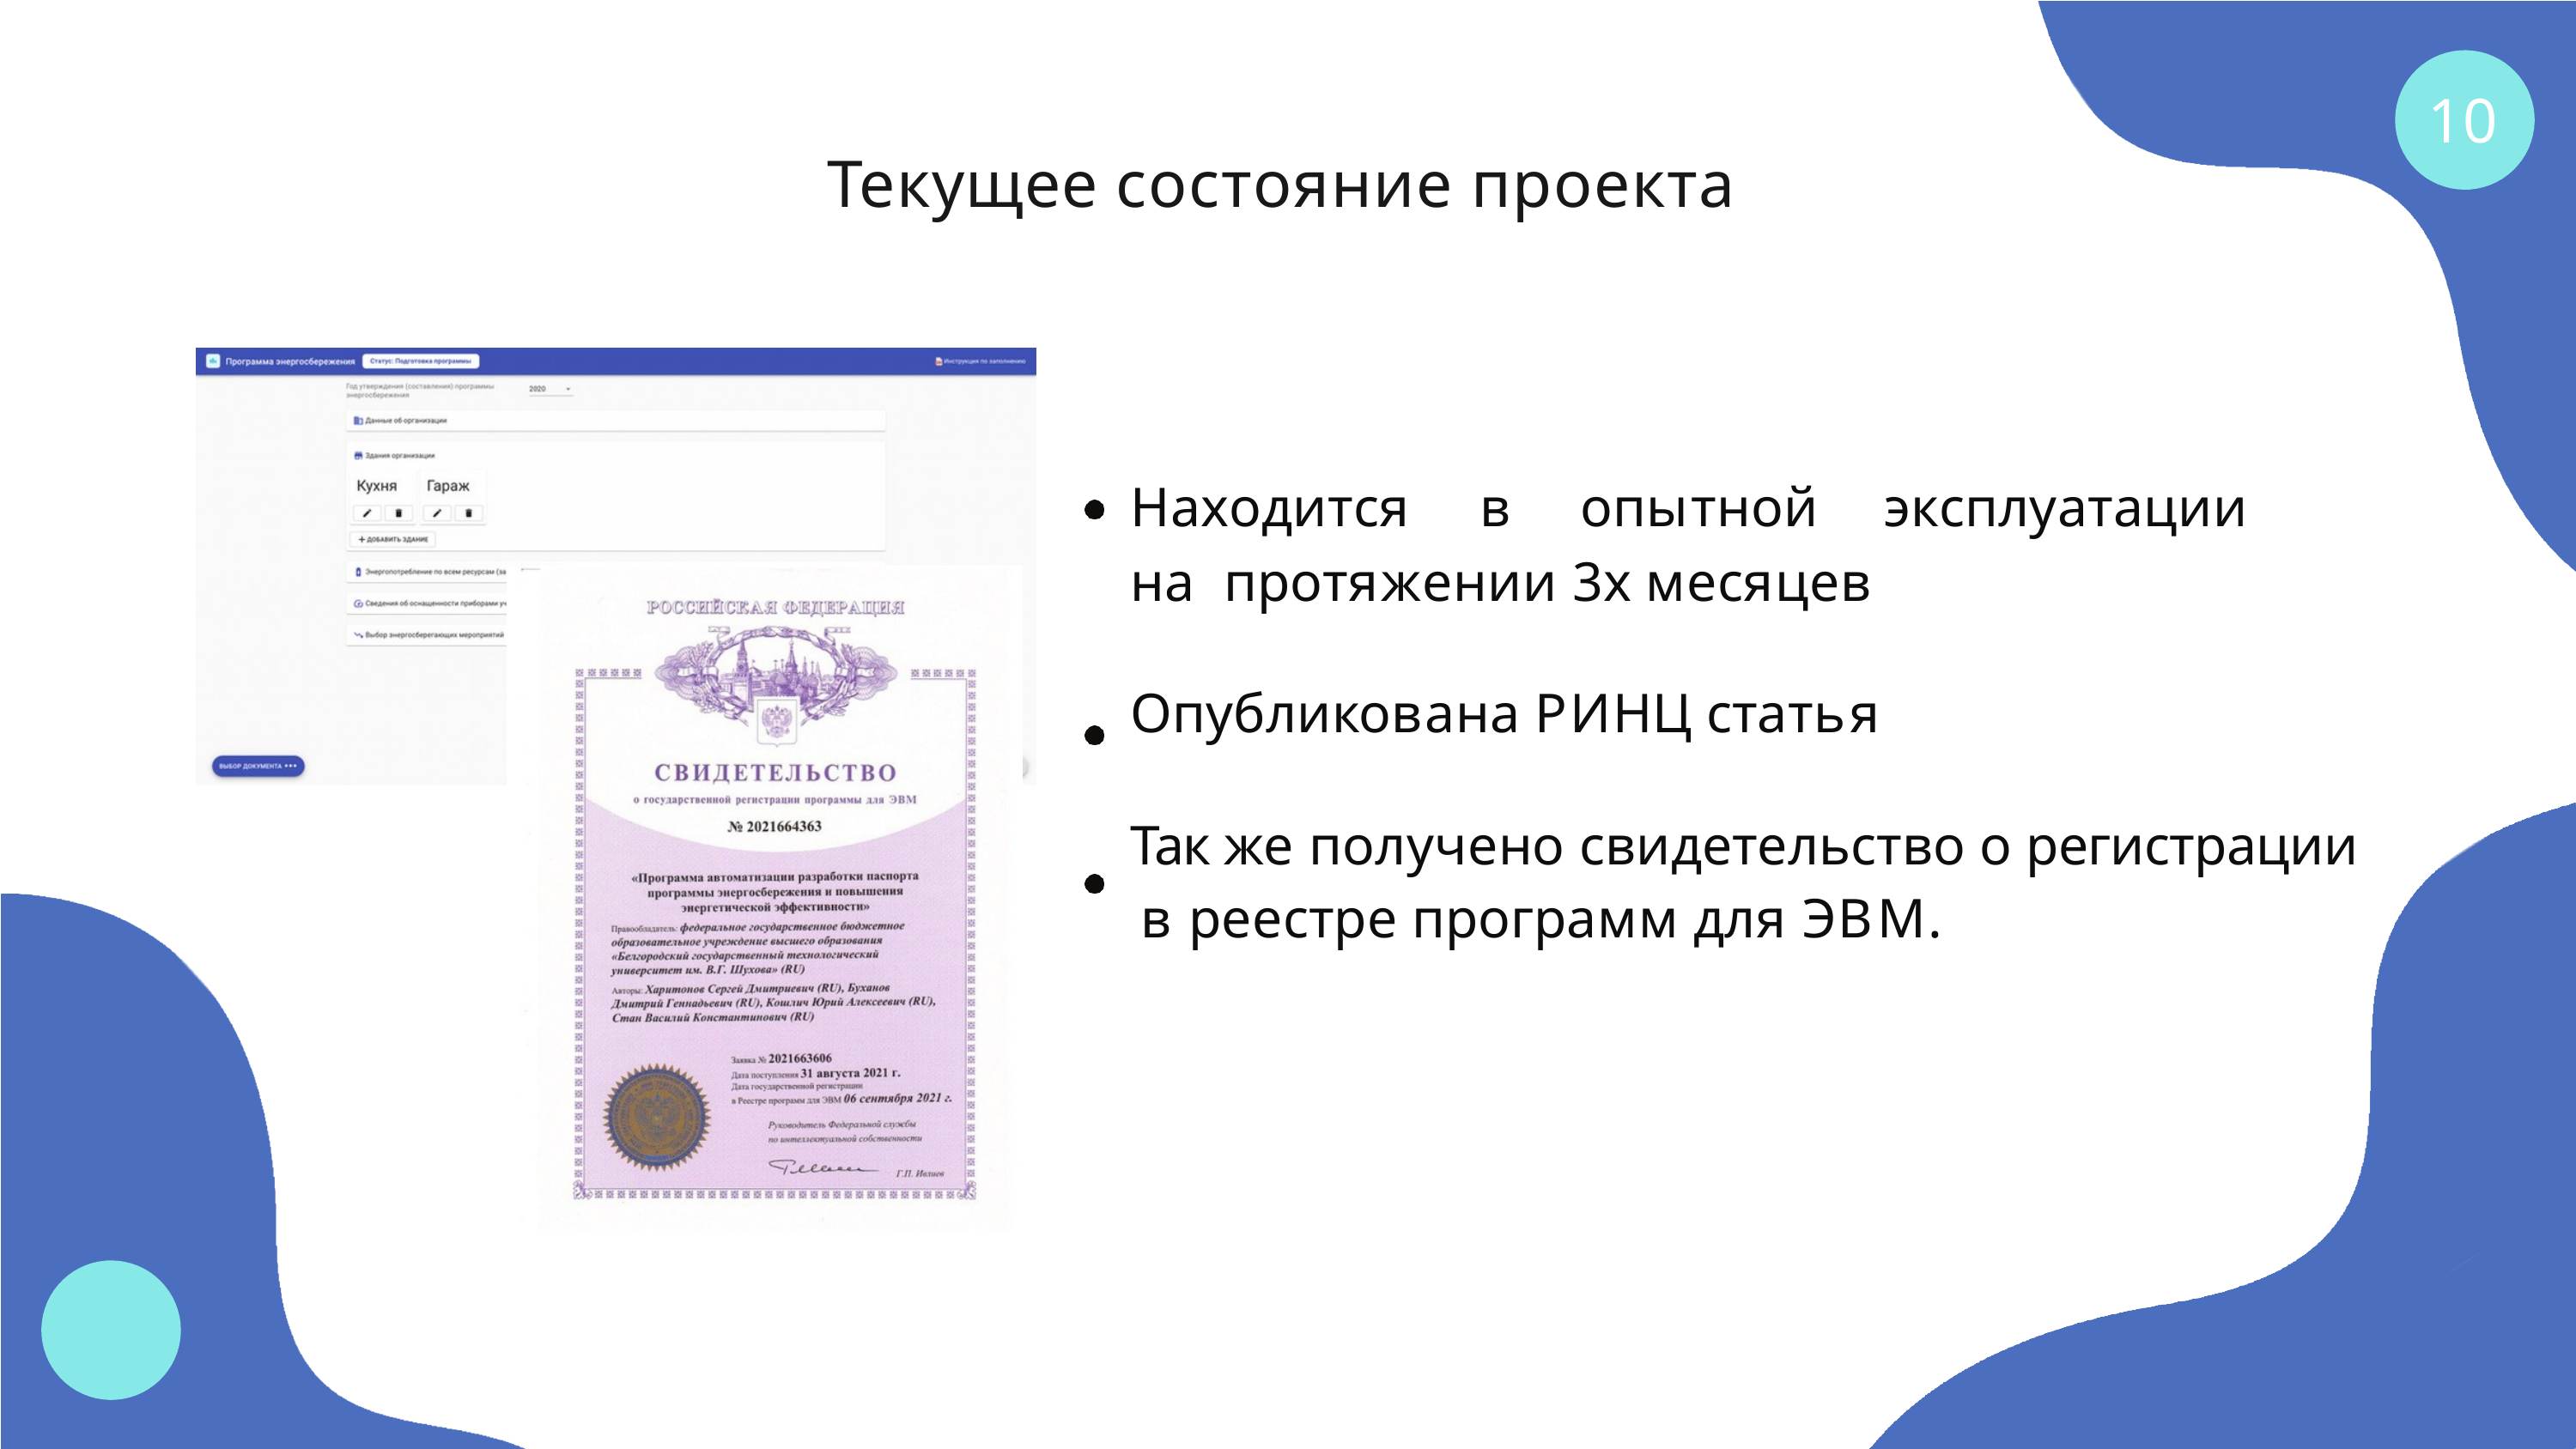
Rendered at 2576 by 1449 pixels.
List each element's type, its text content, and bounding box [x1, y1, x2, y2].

picture [1084, 724, 1104, 745]
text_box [195, 348, 1036, 1234]
picture [1869, 803, 2576, 1449]
picture [2020, 1, 2576, 574]
text_box Находится в опытной эксплуатации на протяжении 3х месяцев Опубликована РИНЦ статья Так же получено свидетельство о регистрации в реестре программ для ЭВМ. [1128, 460, 2380, 949]
title Текущее состояние проекта [825, 141, 1751, 385]
picture [1084, 874, 1104, 894]
picture [1084, 500, 1104, 519]
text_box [0, 892, 531, 1449]
